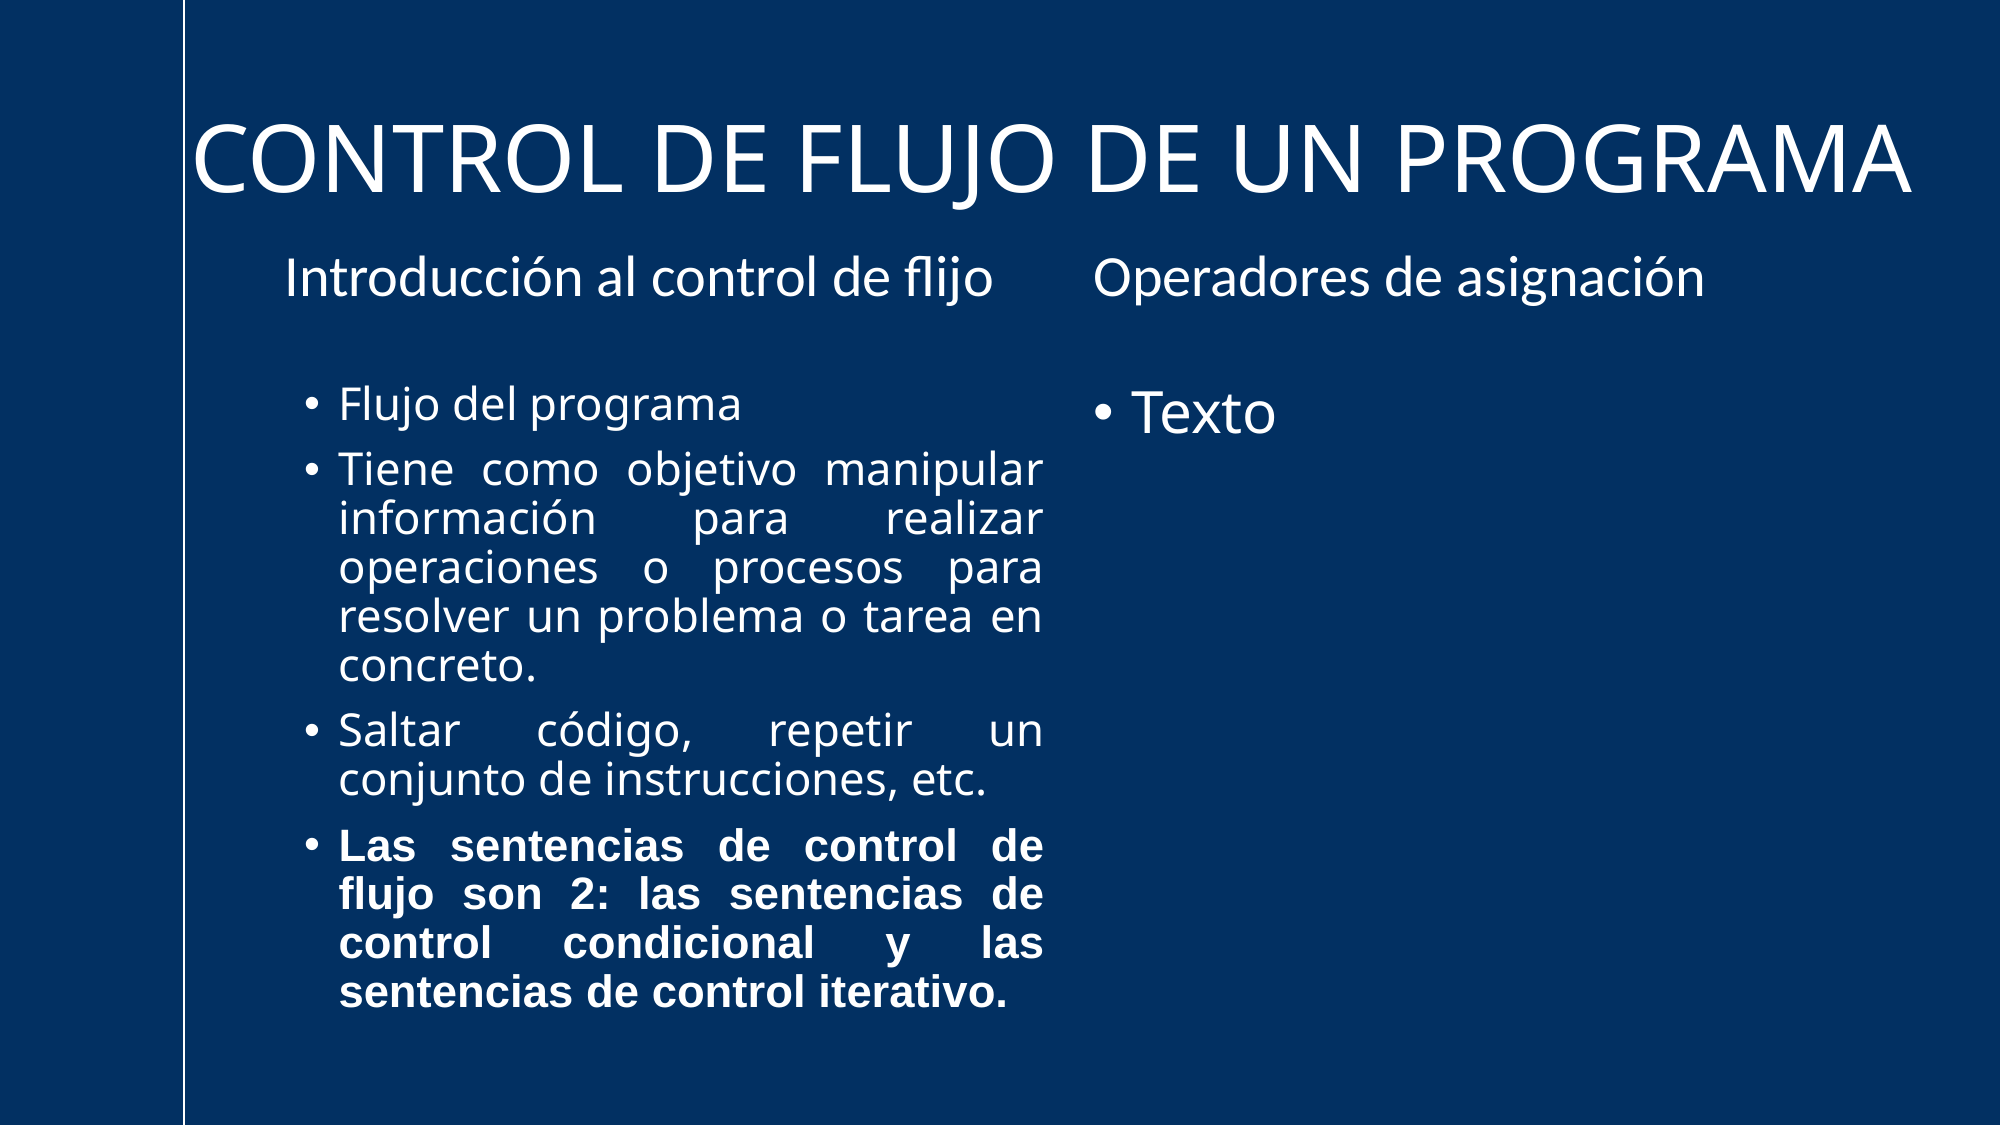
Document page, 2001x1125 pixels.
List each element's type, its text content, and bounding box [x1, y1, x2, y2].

text_box Operadores de asignación [1078, 238, 1849, 375]
text_box Introducción al control de flijo [269, 238, 1041, 375]
title Control de flujo de un programa [190, 55, 2000, 221]
text_box Texto [1079, 376, 1849, 1043]
text_box Flujo del programa Tiene como objetivo manipular información para realizar operaciones o procesos para resolver un problema o tarea en concreto. Saltar código, repetir un conjunto de instrucciones, etc. Las sentencias de control de flujo son 2: las sentencias de control condicional y las sentencias de control iterativo. [289, 374, 1060, 1041]
